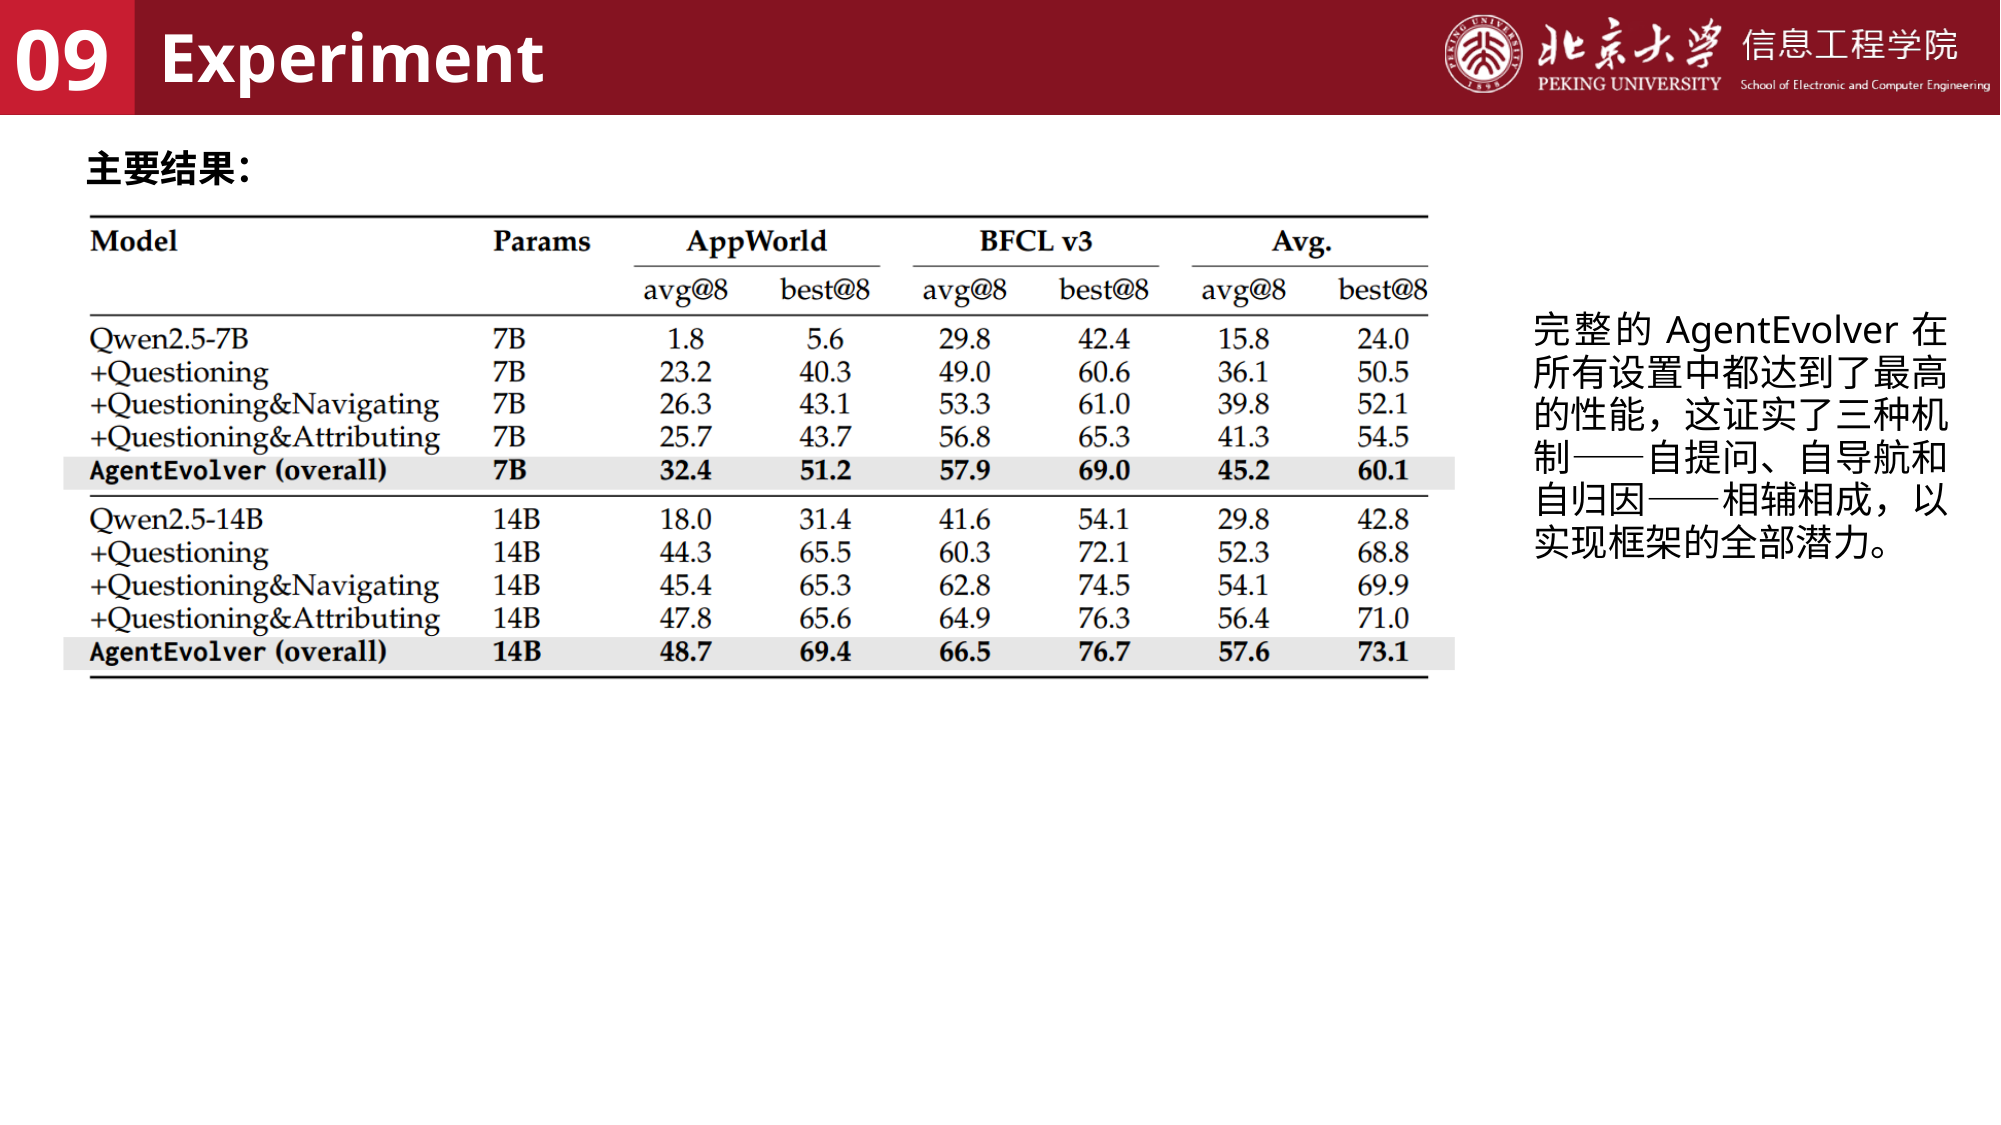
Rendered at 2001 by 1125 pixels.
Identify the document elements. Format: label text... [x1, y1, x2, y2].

text_box 完整的AgentEvolver在所有设置中都达到了最高的性能，这证实了三种机制——自提问、自导航和自归因——相辅相成，以实现框架的全部潜力。 [1518, 301, 1964, 571]
picture [1444, 4, 1990, 117]
text_box 主要结果： [70, 143, 516, 196]
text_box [0, 0, 2000, 117]
picture [46, 196, 1497, 701]
